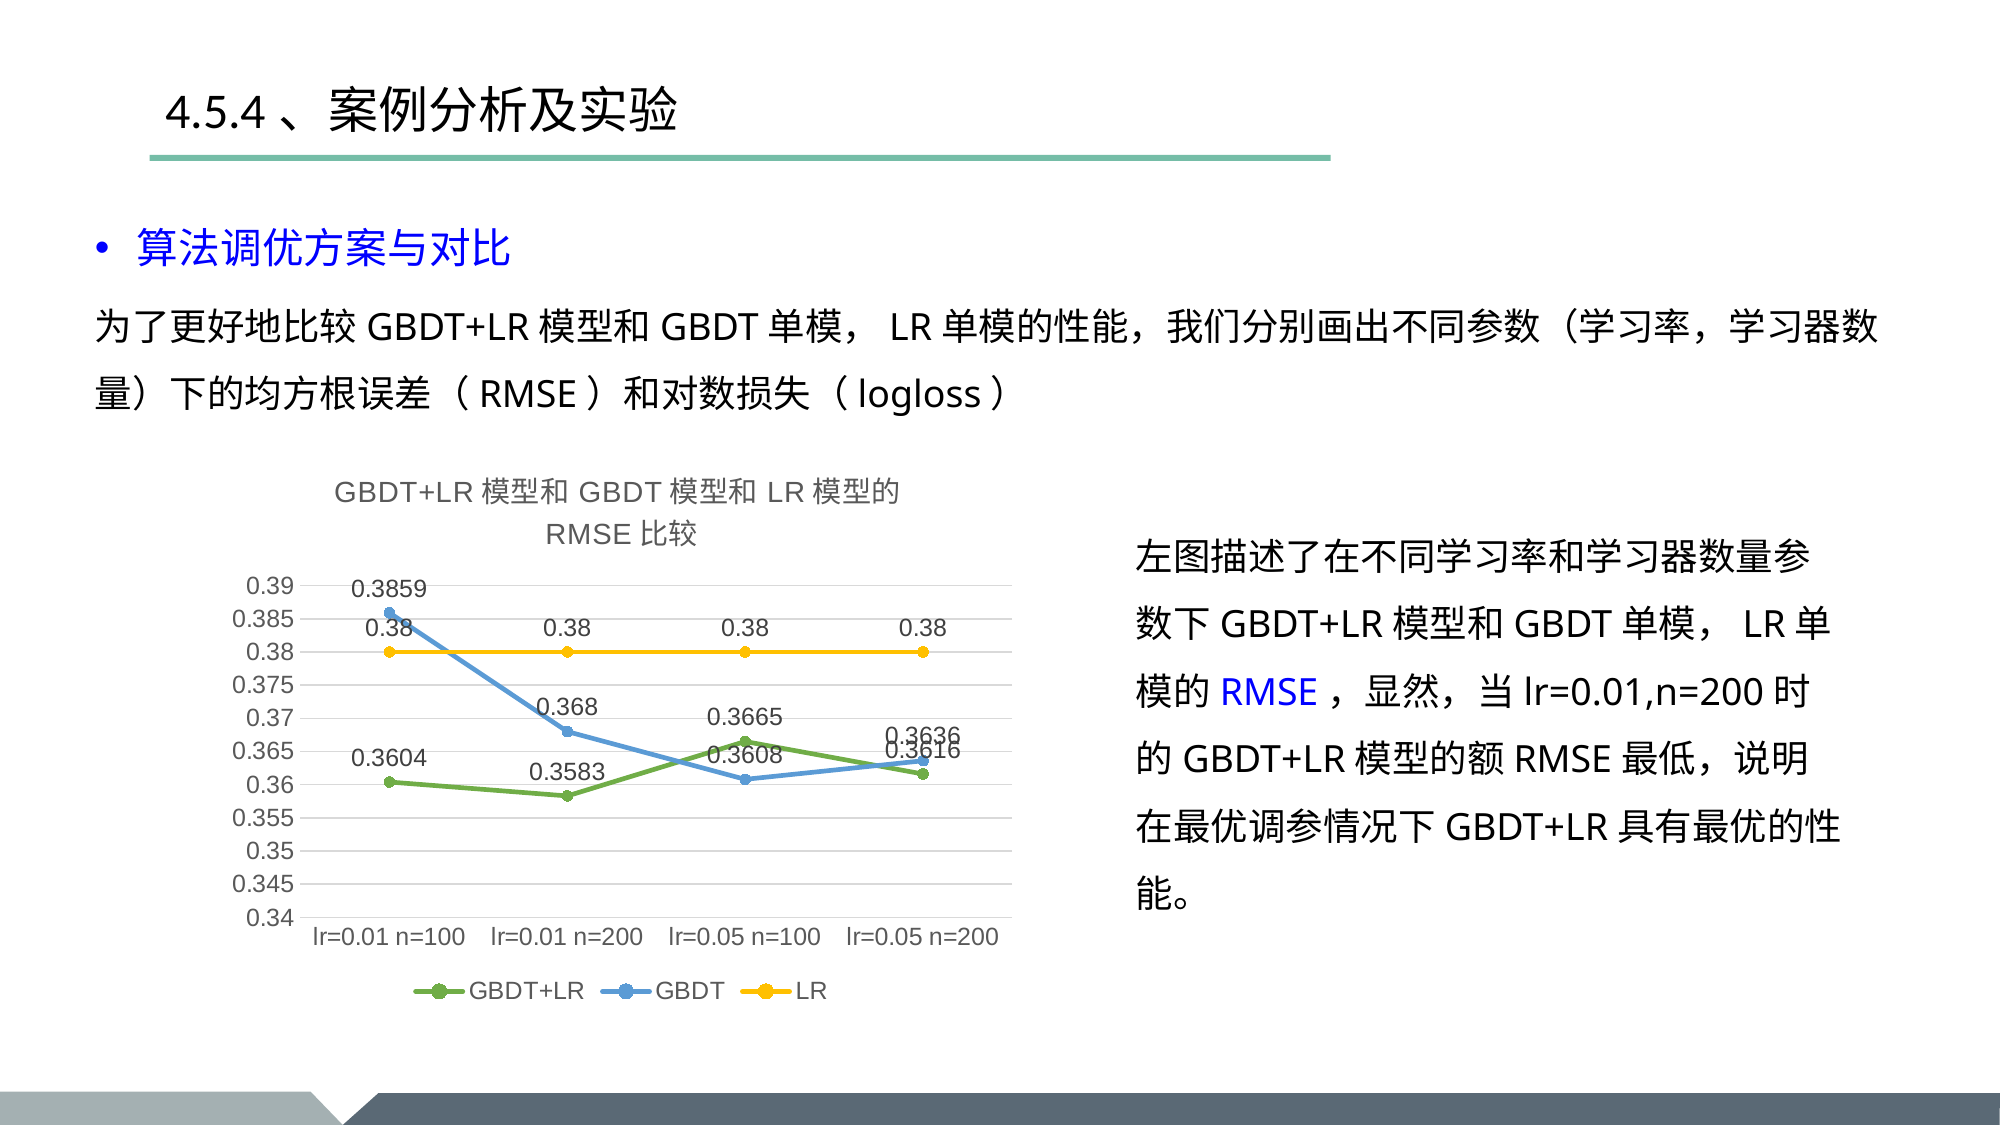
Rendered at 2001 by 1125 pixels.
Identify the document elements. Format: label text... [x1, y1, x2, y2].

list 算法调优方案与对比 为了更好地比较GBDT+LR模型和GBDT单模，LR单模的性能，我们分别画出不同参数（学习率，学习器数量）下的均方根误差（RMSE）和对数损失（logloss） [86, 188, 1895, 1033]
chart [215, 439, 1029, 1011]
text_box 左图描述了在不同学习率和学习器数量参数下GBDT+LR模型和GBDT单模，LR单模的RMSE，显然，当lr=0.01,n=200时的GBDT+LR模型的额RMSE最低，说明在最优调参情况下GBDT+LR具有最优的性能。 [1121, 502, 1860, 923]
title 4.5.4、案例分析及实验 [157, 28, 1332, 159]
